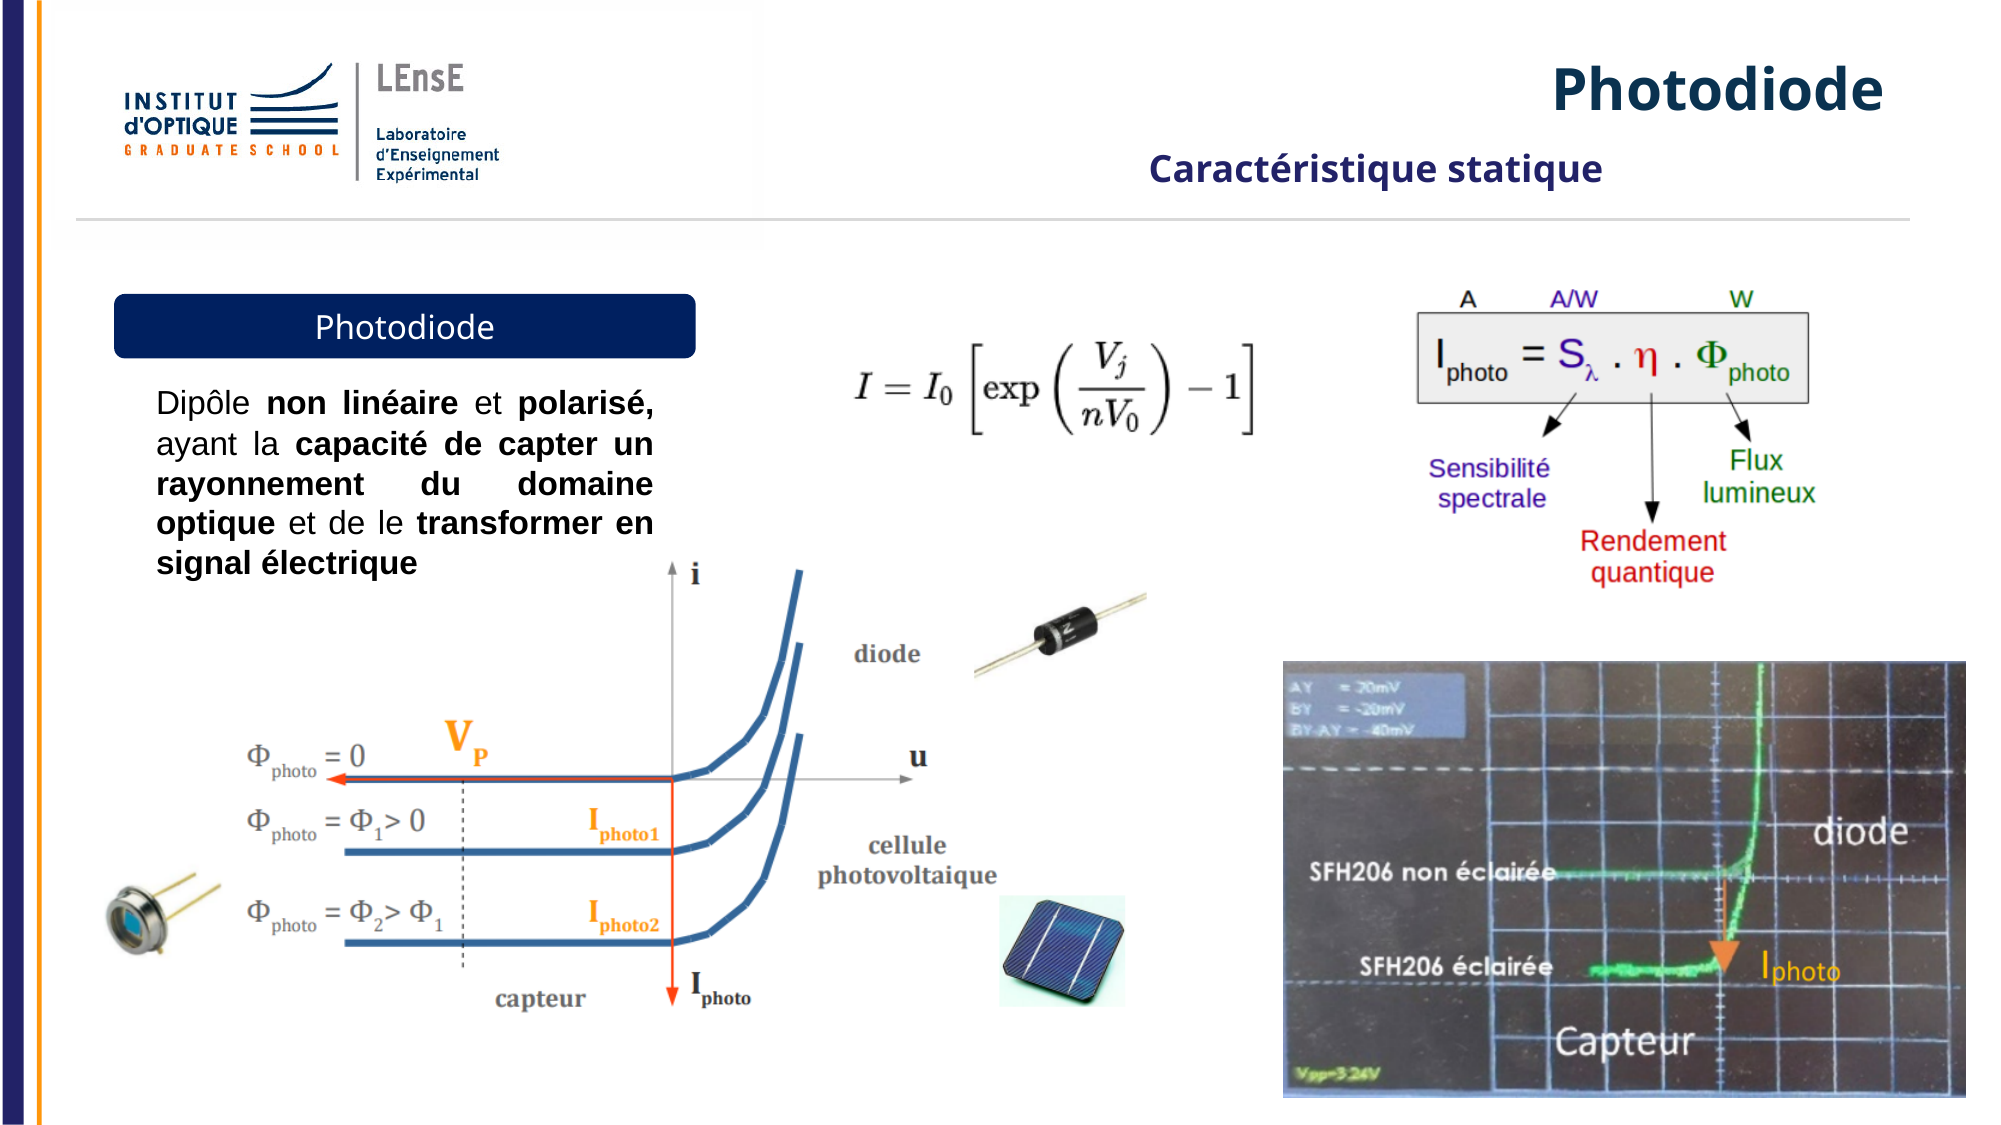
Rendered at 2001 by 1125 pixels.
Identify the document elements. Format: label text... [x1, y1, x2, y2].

text_box [55, 11, 752, 220]
picture [1283, 661, 1966, 1099]
text_box Caractéristique statique [1133, 137, 1927, 197]
picture [76, 526, 1148, 1026]
text_box Dipôle non linéaire et polarisé, ayant la capacité de capter un rayonnement du domaine optique et de le transformer en signal électrique [141, 374, 670, 525]
picture [831, 328, 1275, 451]
text_box Photodiode [111, 291, 698, 361]
picture [51, 0, 764, 250]
picture [87, 23, 537, 209]
picture [1401, 268, 1830, 594]
title Photodiode [778, 30, 1900, 144]
